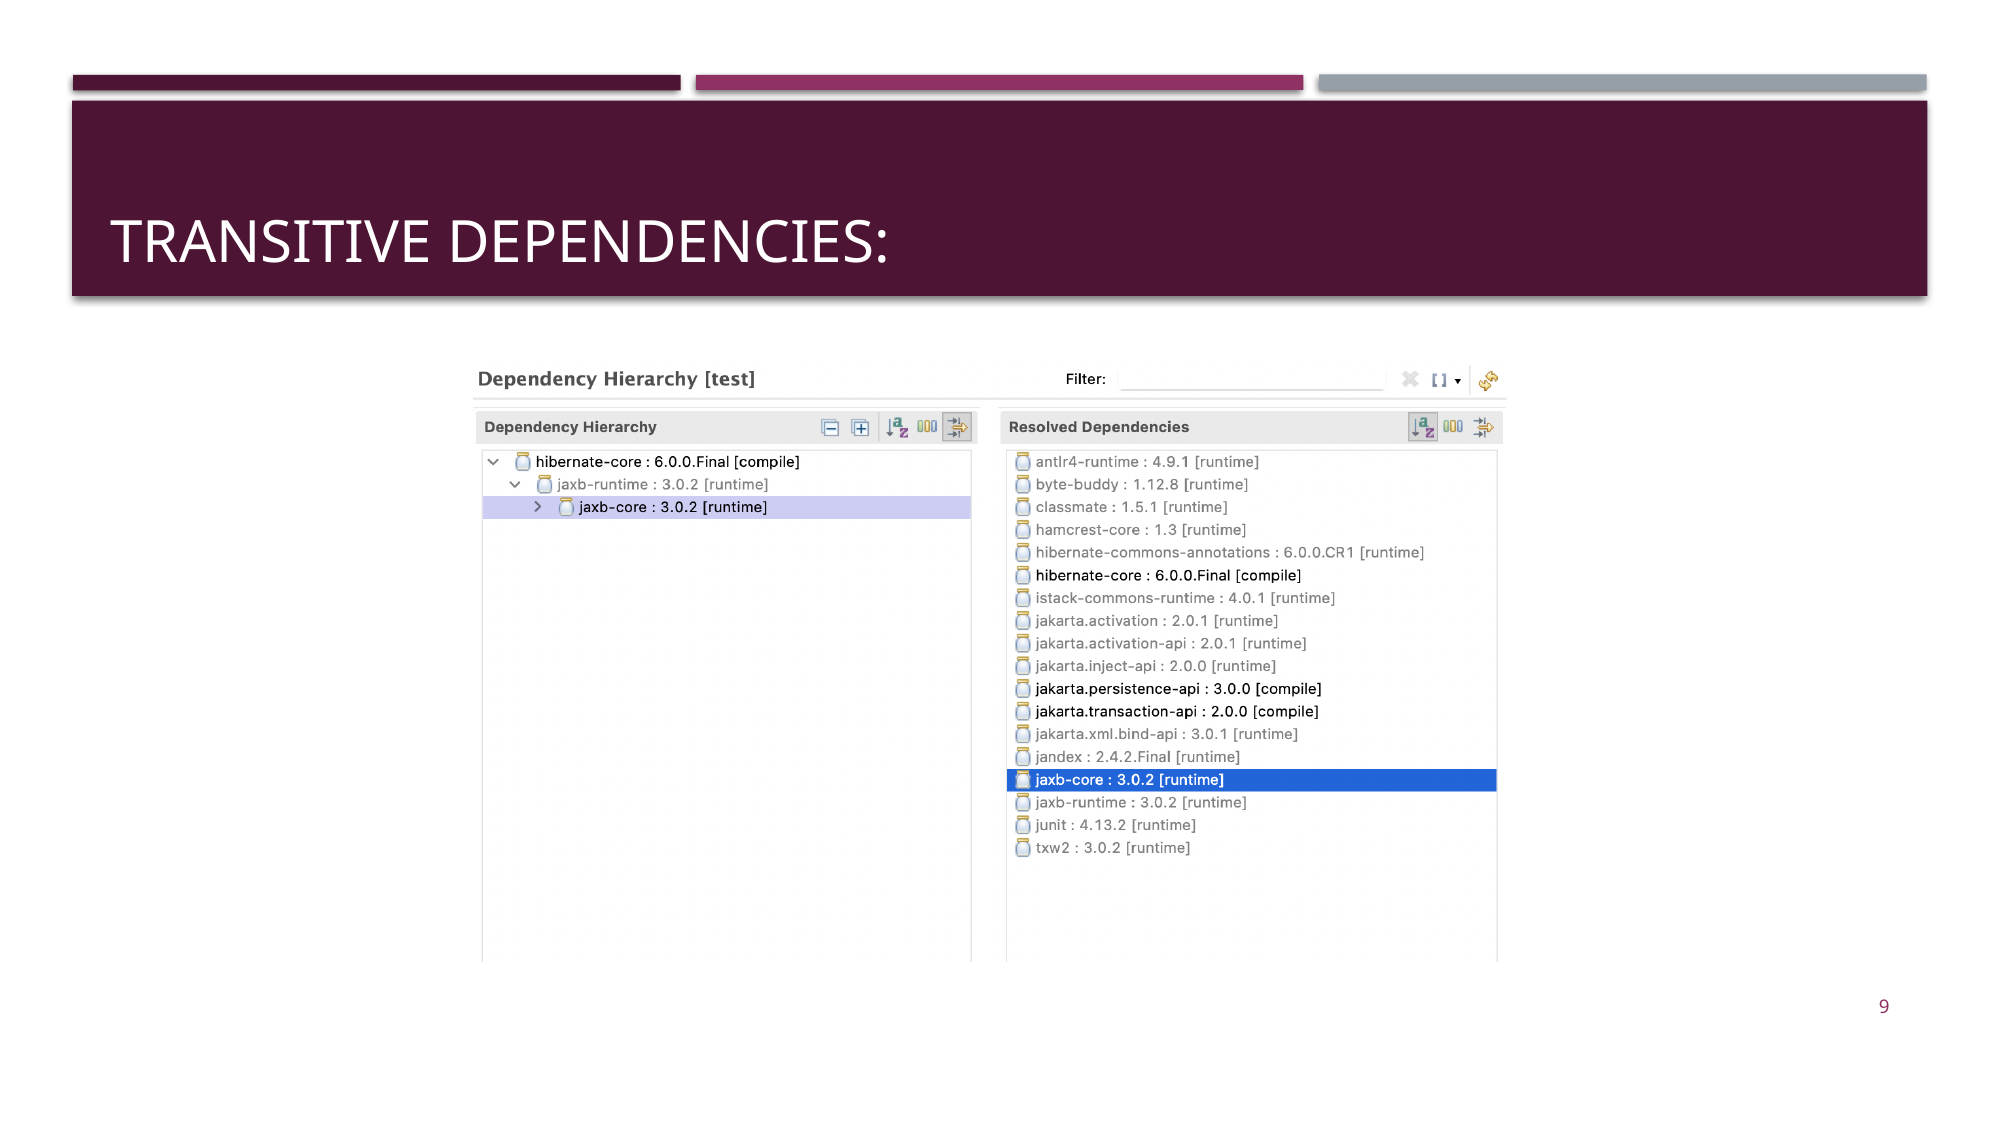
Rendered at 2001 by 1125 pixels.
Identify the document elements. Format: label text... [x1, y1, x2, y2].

title Transitive Dependencies: [95, 115, 1905, 282]
slide_number 9 [1732, 977, 1905, 1037]
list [472, 357, 1508, 962]
